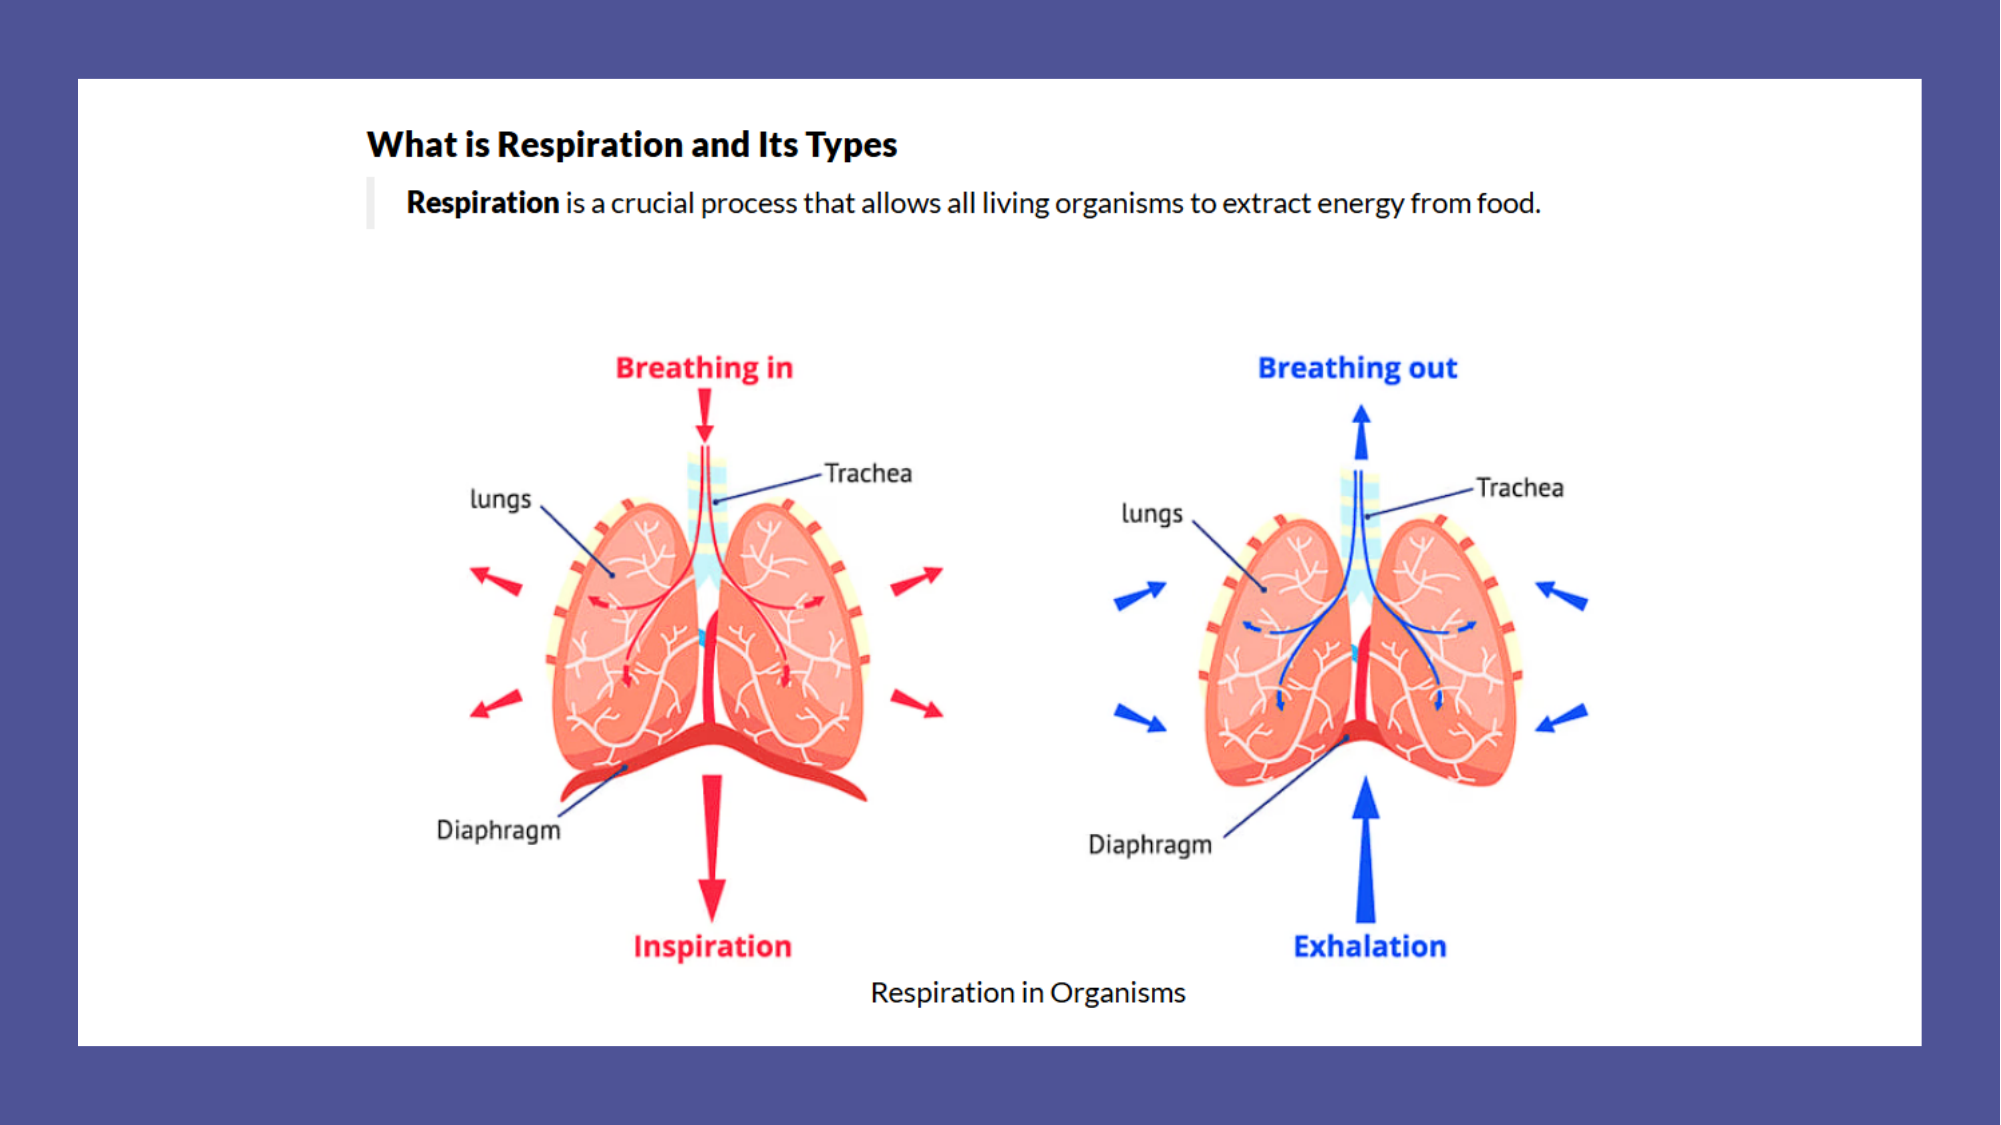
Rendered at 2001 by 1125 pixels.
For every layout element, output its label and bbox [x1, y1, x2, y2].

picture [356, 105, 1644, 1020]
text_box [77, 78, 1923, 1047]
text_box [0, 0, 2000, 1125]
